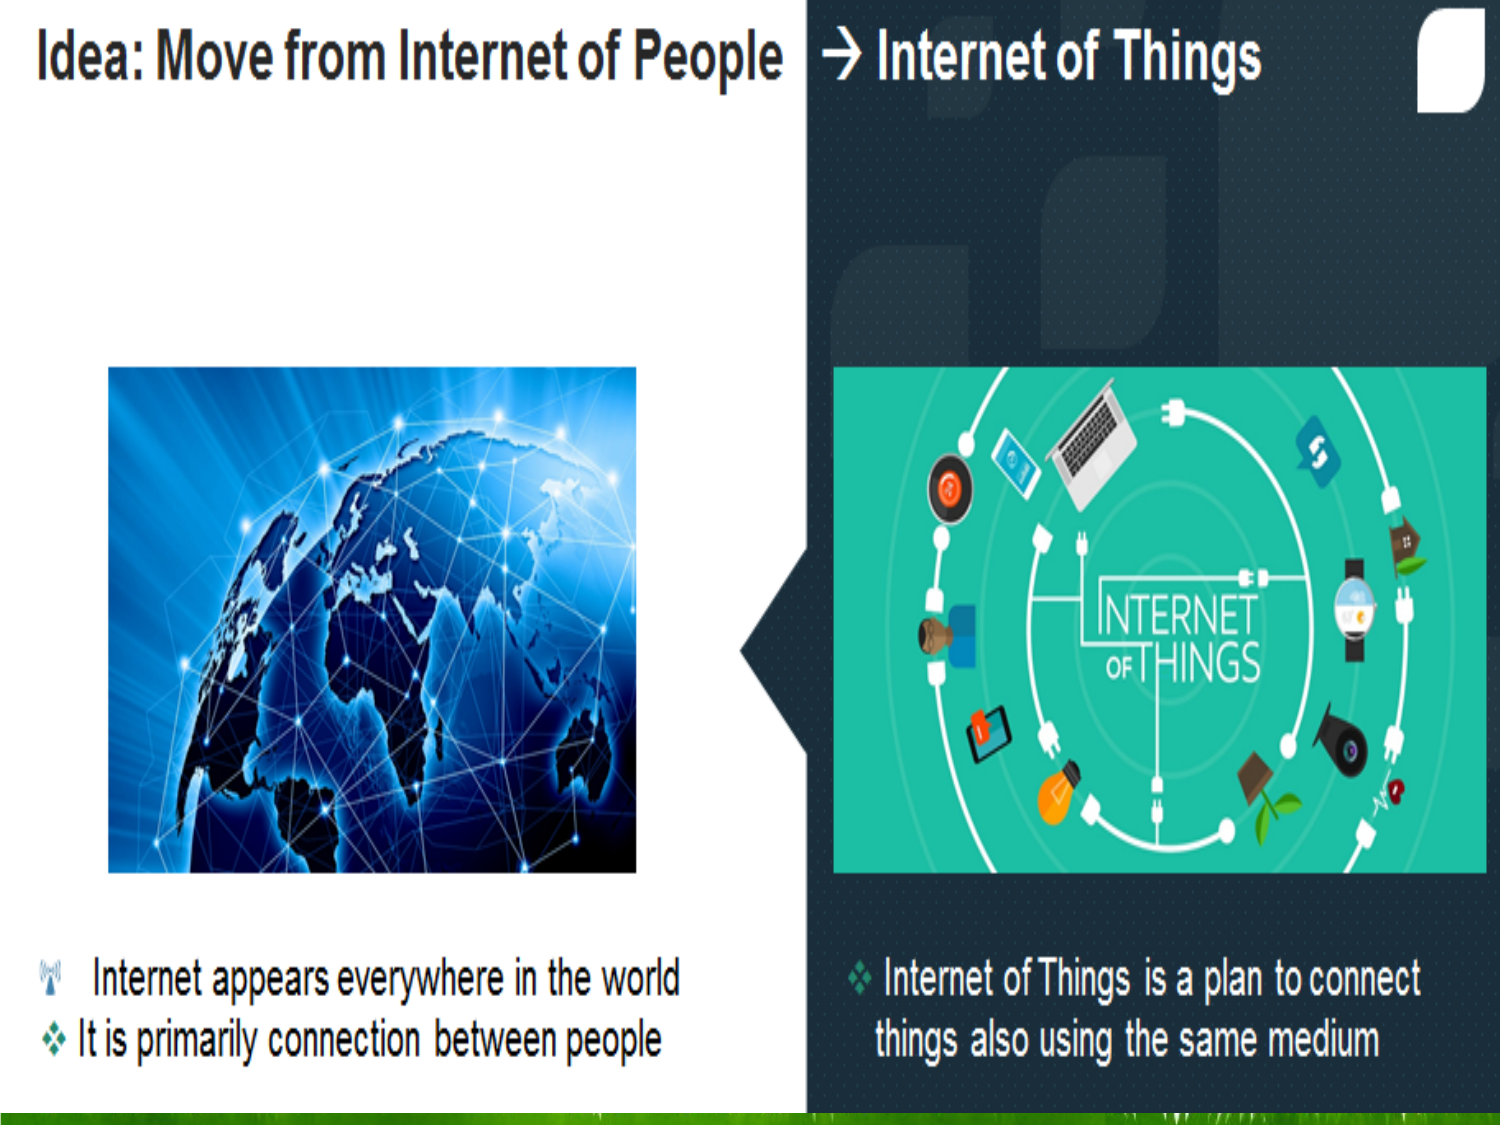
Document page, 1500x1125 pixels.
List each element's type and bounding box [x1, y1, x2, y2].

picture [0, 1113, 1500, 1125]
list [0, 0, 1500, 1113]
